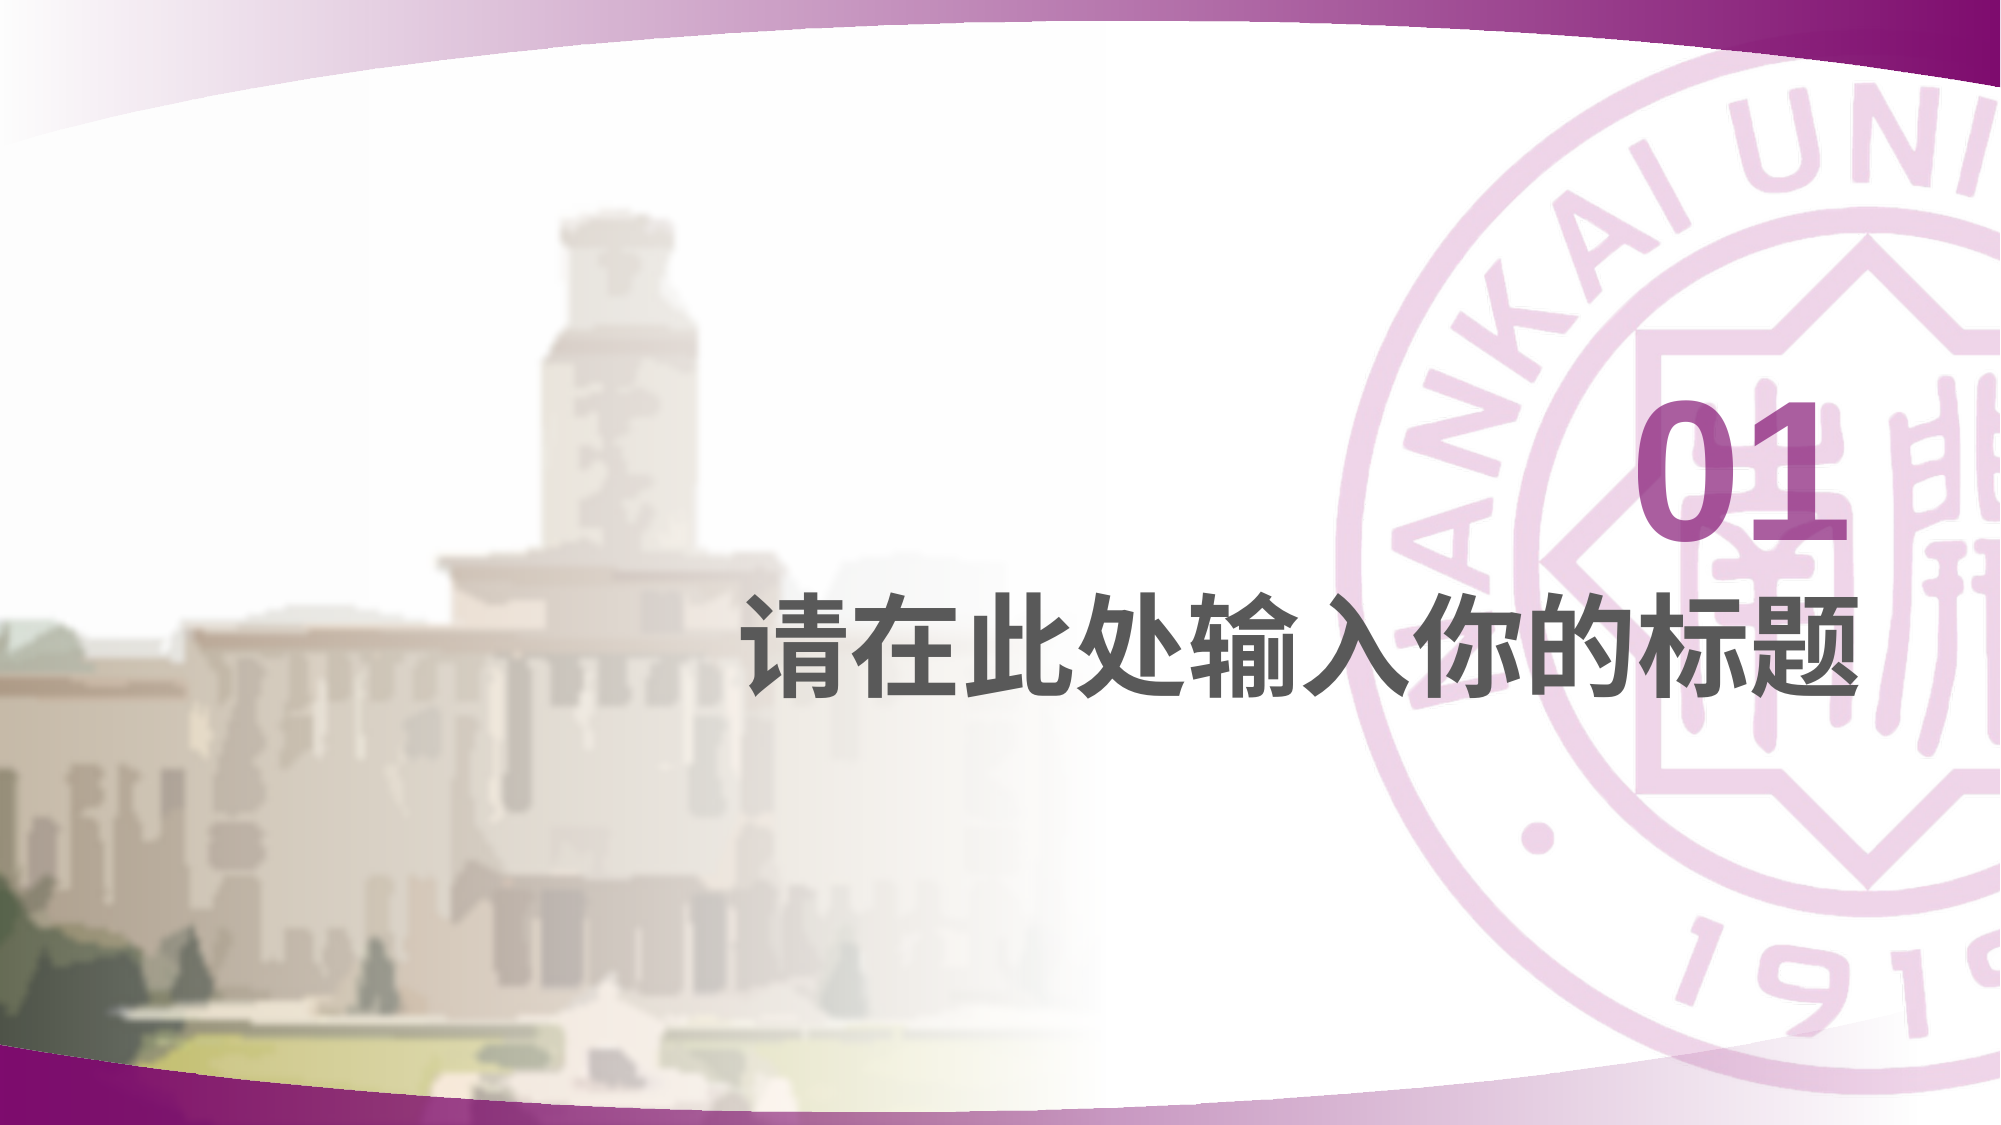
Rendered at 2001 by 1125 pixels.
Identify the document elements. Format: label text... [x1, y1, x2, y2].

picture [1245, 22, 2000, 1125]
text_box 请在此处输入你的标题 [722, 584, 1863, 714]
text_box 01 [1549, 323, 1868, 581]
